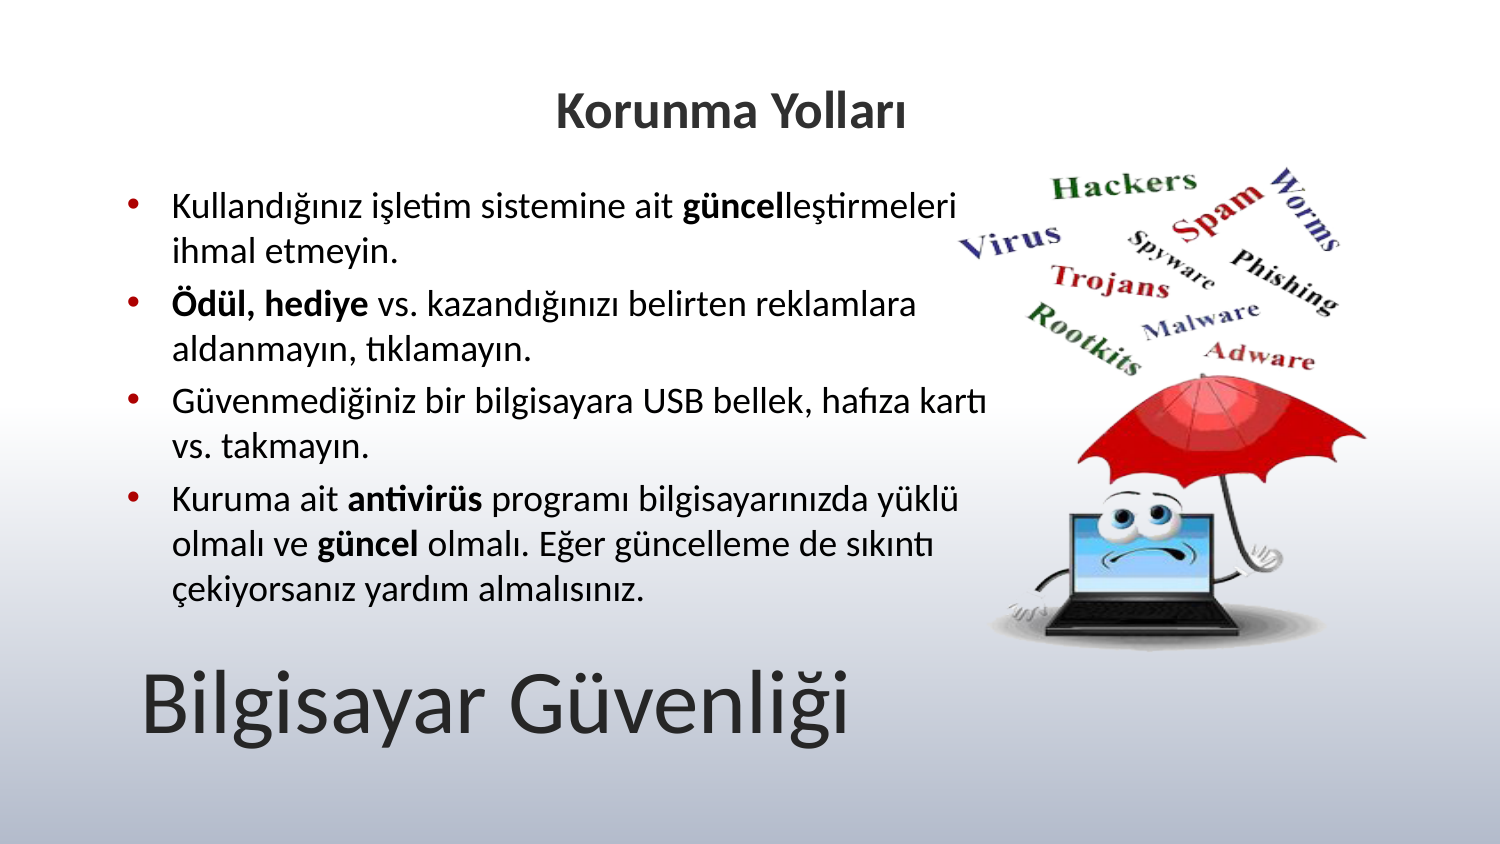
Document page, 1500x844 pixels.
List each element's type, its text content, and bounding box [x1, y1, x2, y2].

text_box Korunma Yolları [76, 67, 1388, 148]
picture [879, 137, 1433, 672]
text_box Kullandığınız işletim sistemine ait güncelleştirmeleri ihmal etmeyin. Ödül, hediye vs. kazandığınızı belirten reklamlara aldanmayın, tıklamayın. Güvenmediğiniz bir bilgisayara USB bellek, hafıza kartı vs. takmayın. Kuruma ait antivirüs programı bilgisayarınızda yüklü olmalı ve güncel olmalı. Eğer güncelleme de sıkıntı çekiyorsanız yardım almalısınız. [112, 173, 874, 617]
title Bilgisayar Güvenliği [125, 634, 1238, 760]
